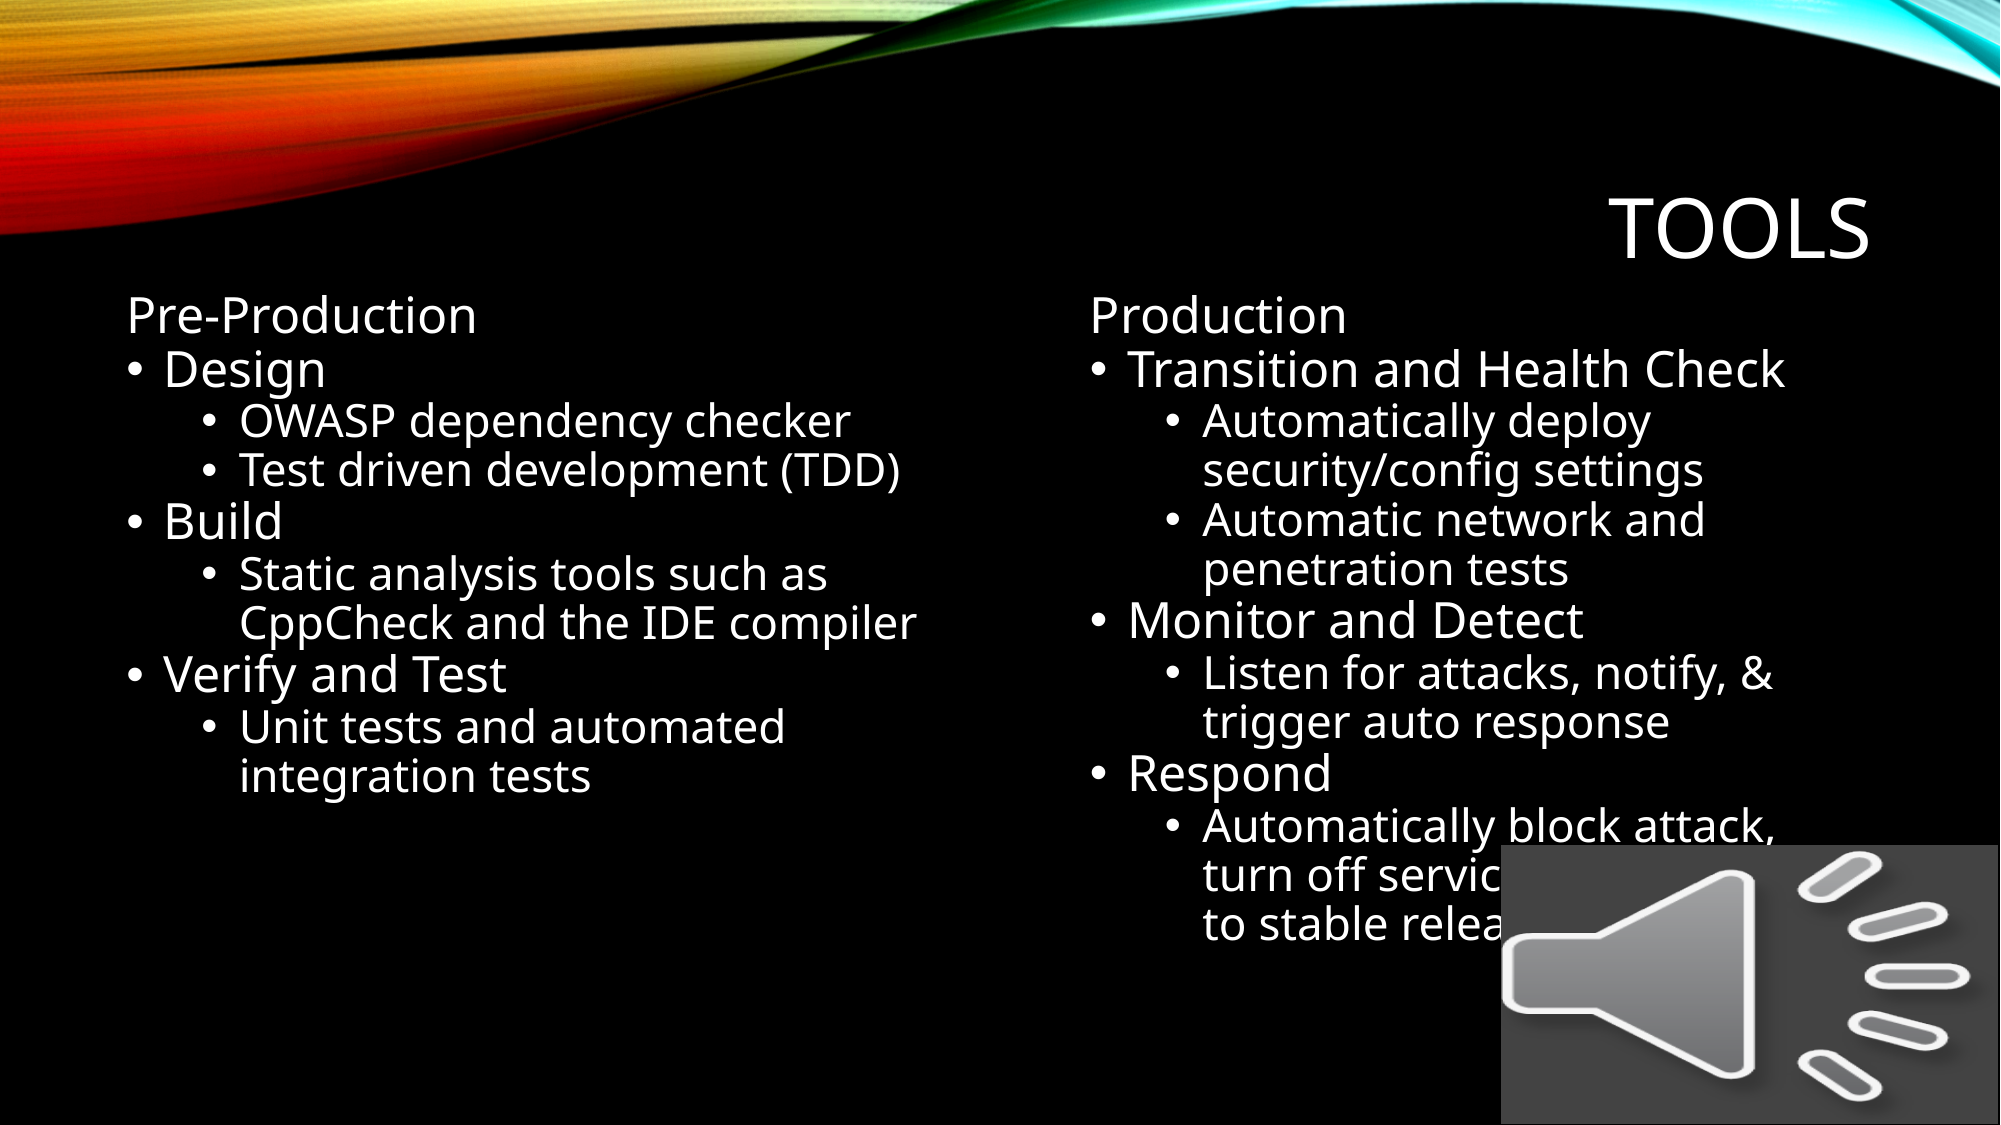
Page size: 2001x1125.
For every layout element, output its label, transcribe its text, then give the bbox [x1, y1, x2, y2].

picture [0, 0, 2000, 237]
text_box Production Transition and Health Check Automatically deploy security/config settings Automatic network and penetration tests Monitor and Detect Listen for attacks, notify, & trigger auto response Respond Automatically block attack, turn off services, roll back to stable release [999, 282, 1819, 1021]
picture [1500, 843, 2000, 1125]
list Pre-Production Design OWASP dependency checker Test driven development (TDD) Build Static analysis tools such as CppCheck and the IDE compiler Verify and Test Unit tests and automated integration tests [36, 282, 946, 1021]
title TOOLS [474, 125, 1888, 338]
